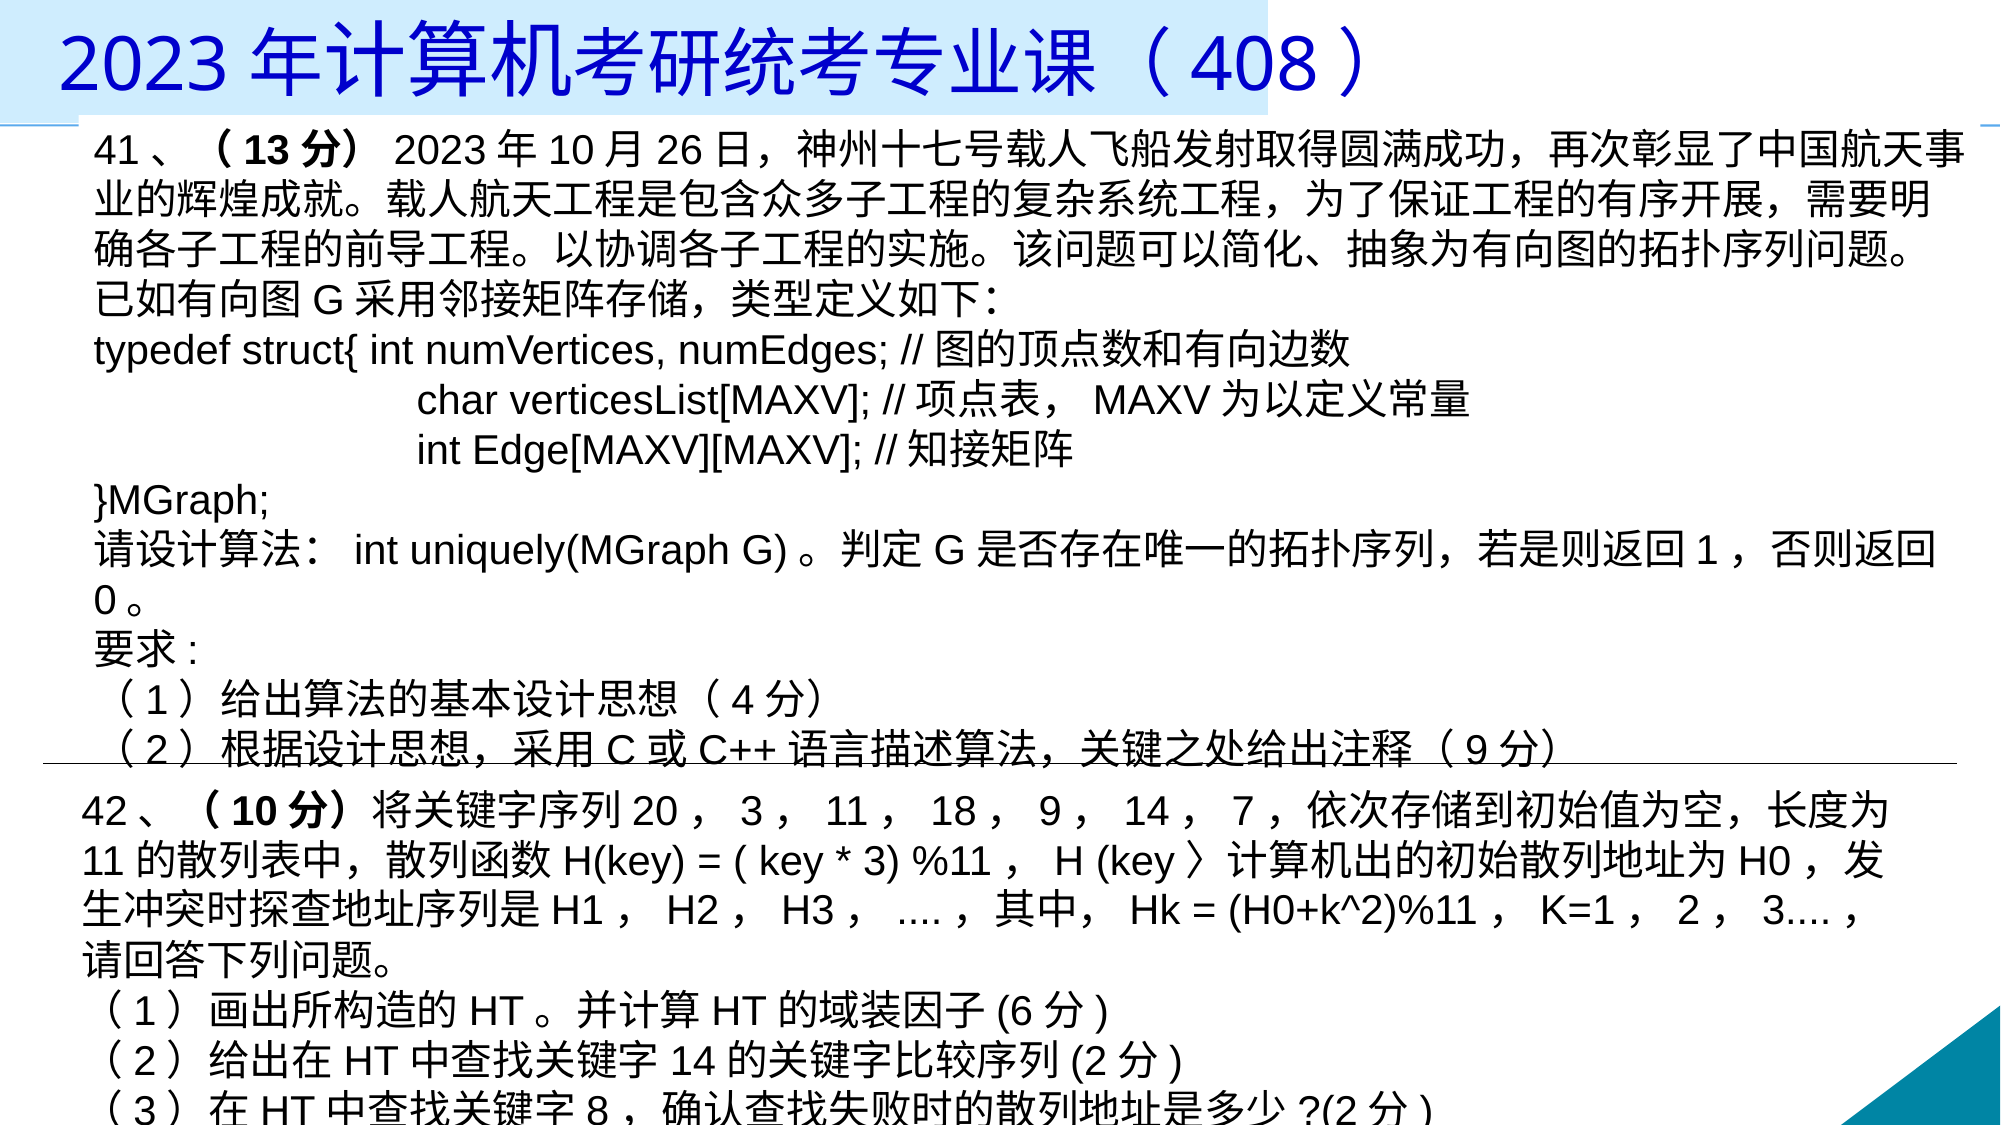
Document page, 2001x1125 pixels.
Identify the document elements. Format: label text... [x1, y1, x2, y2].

text_box 42、（10分）将关键字序列20，3，11，18，9，14，7，依次存储到初始值为空，长度为11的散列表中，散列函数H(key) = ( key * 3) %11，H (key〉计算机出的初始散列地址为H0，发生冲突时探查地址序列是H1，H2，H3，....，其中，Hk = (H0+k^2)%11，K=1，2，3....，请回答下列问题。 （1）画出所构造的HT。并计算HT的域装因子(6分) （2）给出在HT中查找关键字14的关键字比较序列(2分) （3）在HT中查找关键字8，确认查找失败时的散列地址是多少?(2分) [66, 775, 1934, 1125]
text_box 41、（13分）2023年10月26日，神州十七号载人飞船发射取得圆满成功，再次彰显了中国航天事业的辉煌成就。载人航天工程是包含众多子工程的复杂系统工程，为了保证工程的有序开展，需要明确各子工程的前导工程。以协调各子工程的实施。该问题可以简化、抽象为有向图的拓扑序列问题。已如有向图G采用邻接矩阵存储，类型定义如下： typedef struct{ int numVertices, numEdges; //图的顶点数和有向边数 char verticesList[MAXV]; //项点表，MAXV为以定义常量 int Edge[MAXV][MAXV]; //知接矩阵 }MGraph; 请设计算法：int uniquely(MGraph G)。判定G是否存在唯一的拓扑序列，若是则返回1，否则返回0。 要求: （1）给出算法的基本设计思想（4分） （2）根据设计思想，采用C或C++语言描述算法，关键之处给出注释（9分） [78, 115, 1981, 781]
title 2023年计算机考研统考专业课（408） [43, 7, 1769, 121]
